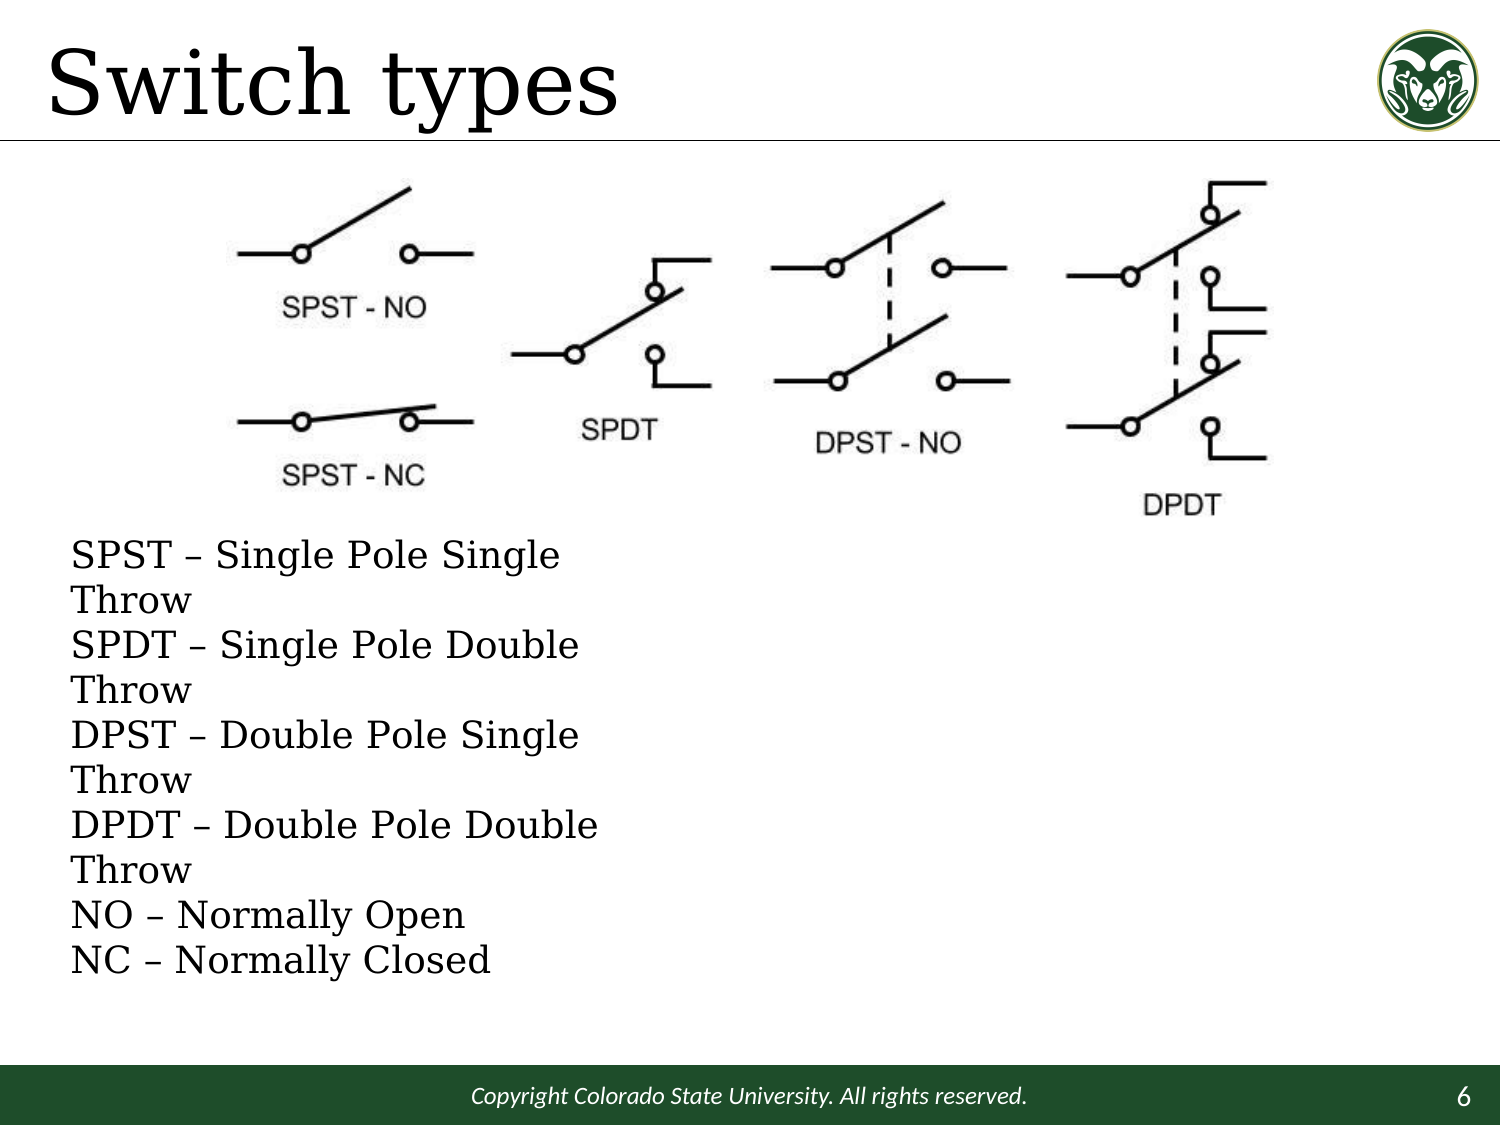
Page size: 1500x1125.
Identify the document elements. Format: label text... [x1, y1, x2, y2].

picture [226, 178, 1274, 525]
text_box SPST – Single Pole Single Throw SPDT – Single Pole Double Throw DPST – Double Pole Single Throw DPDT – Double Pole Double Throw NO – Normally Open NC – Normally Closed [55, 524, 677, 989]
picture [1377, 29, 1479, 132]
title Switch types [29, 29, 1324, 141]
footer Copyright Colorado State University. All rights reserved. [0, 1065, 1428, 1125]
slide_number 6 [1428, 1065, 1500, 1125]
